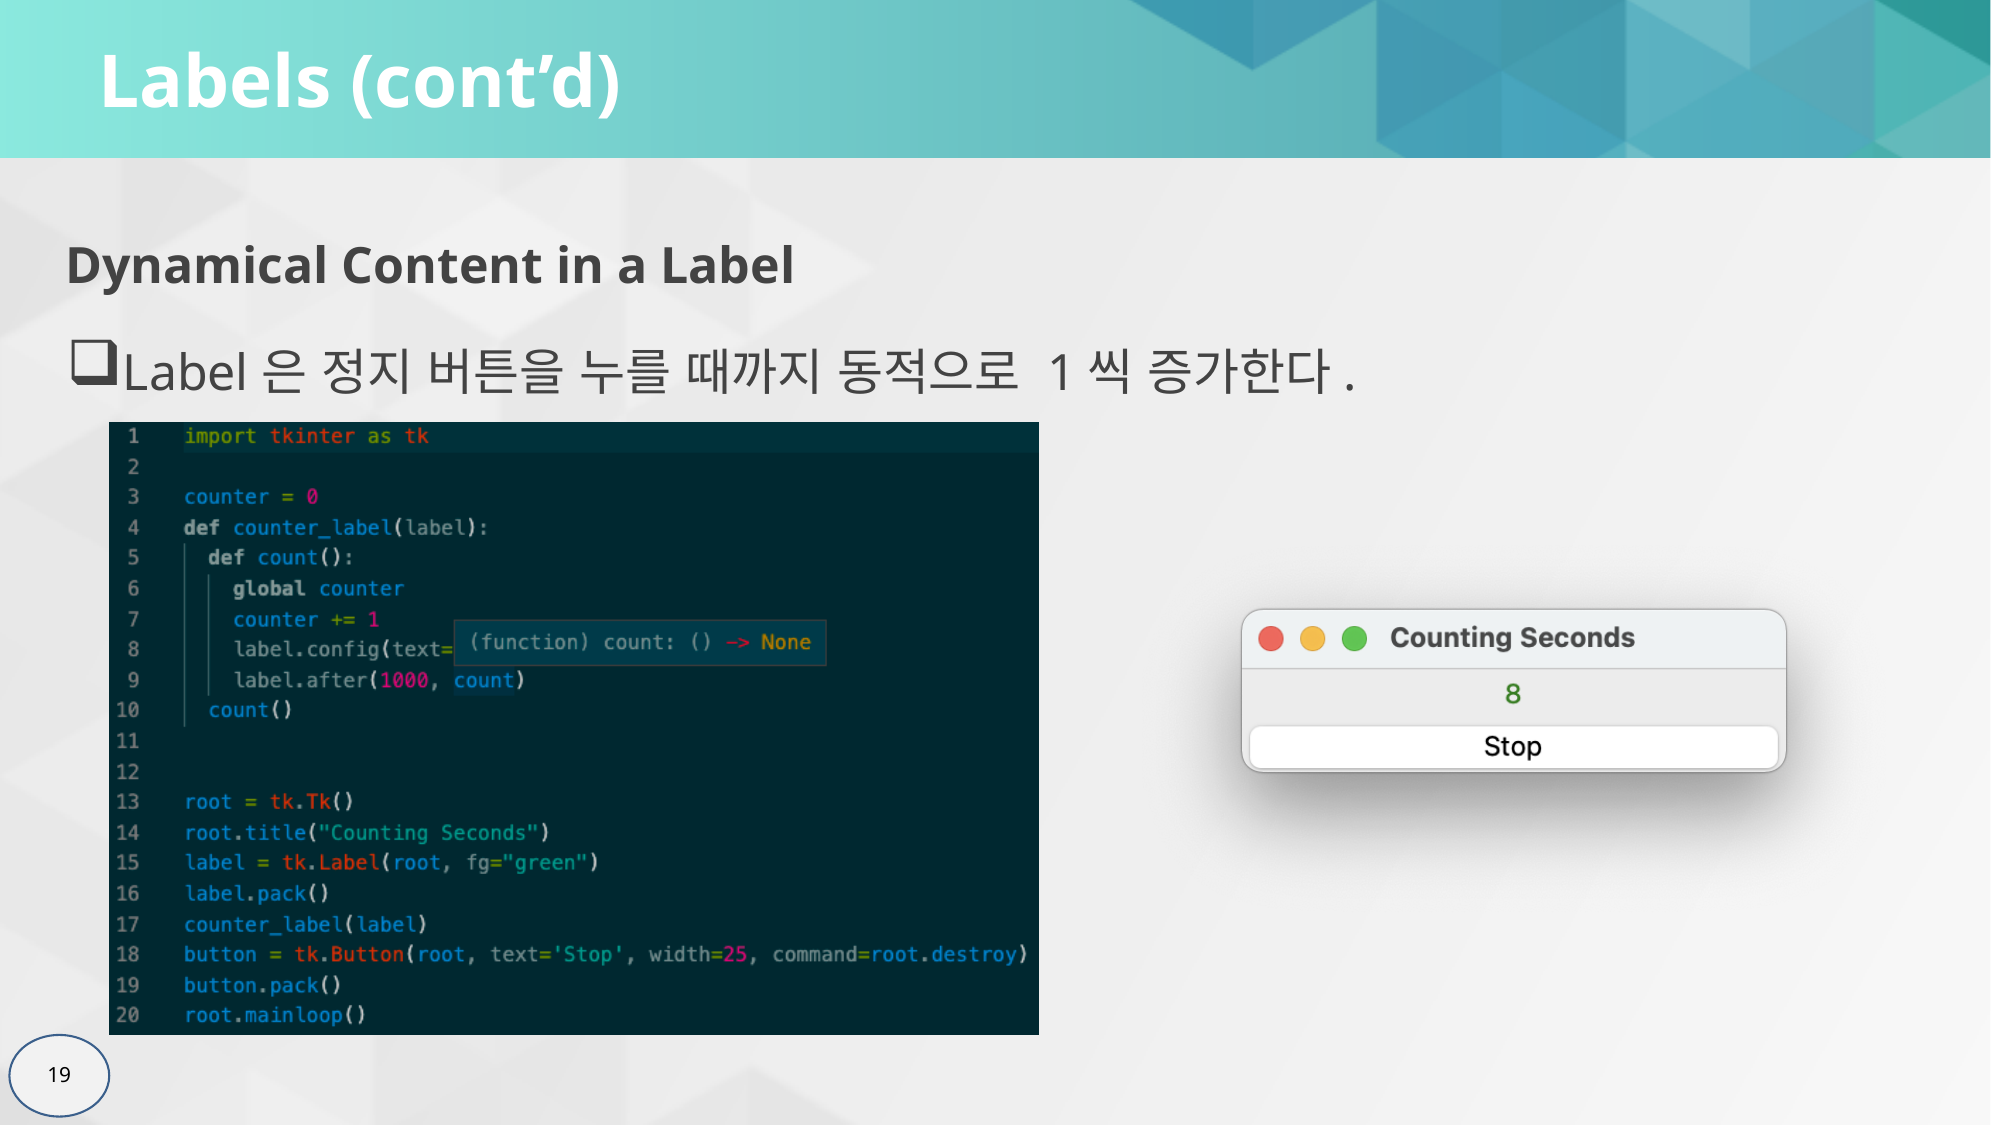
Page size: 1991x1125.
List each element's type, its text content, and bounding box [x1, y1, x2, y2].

text_box Label은 정지 버튼을 누를 때까지 동적으로 1씩 증가한다. [51, 302, 1930, 409]
title Labels (cont’d) [83, 0, 1681, 158]
list Dynamical Content in a Label [50, 196, 1929, 303]
picture [0, 0, 1991, 1125]
text_box [51, 409, 1930, 504]
